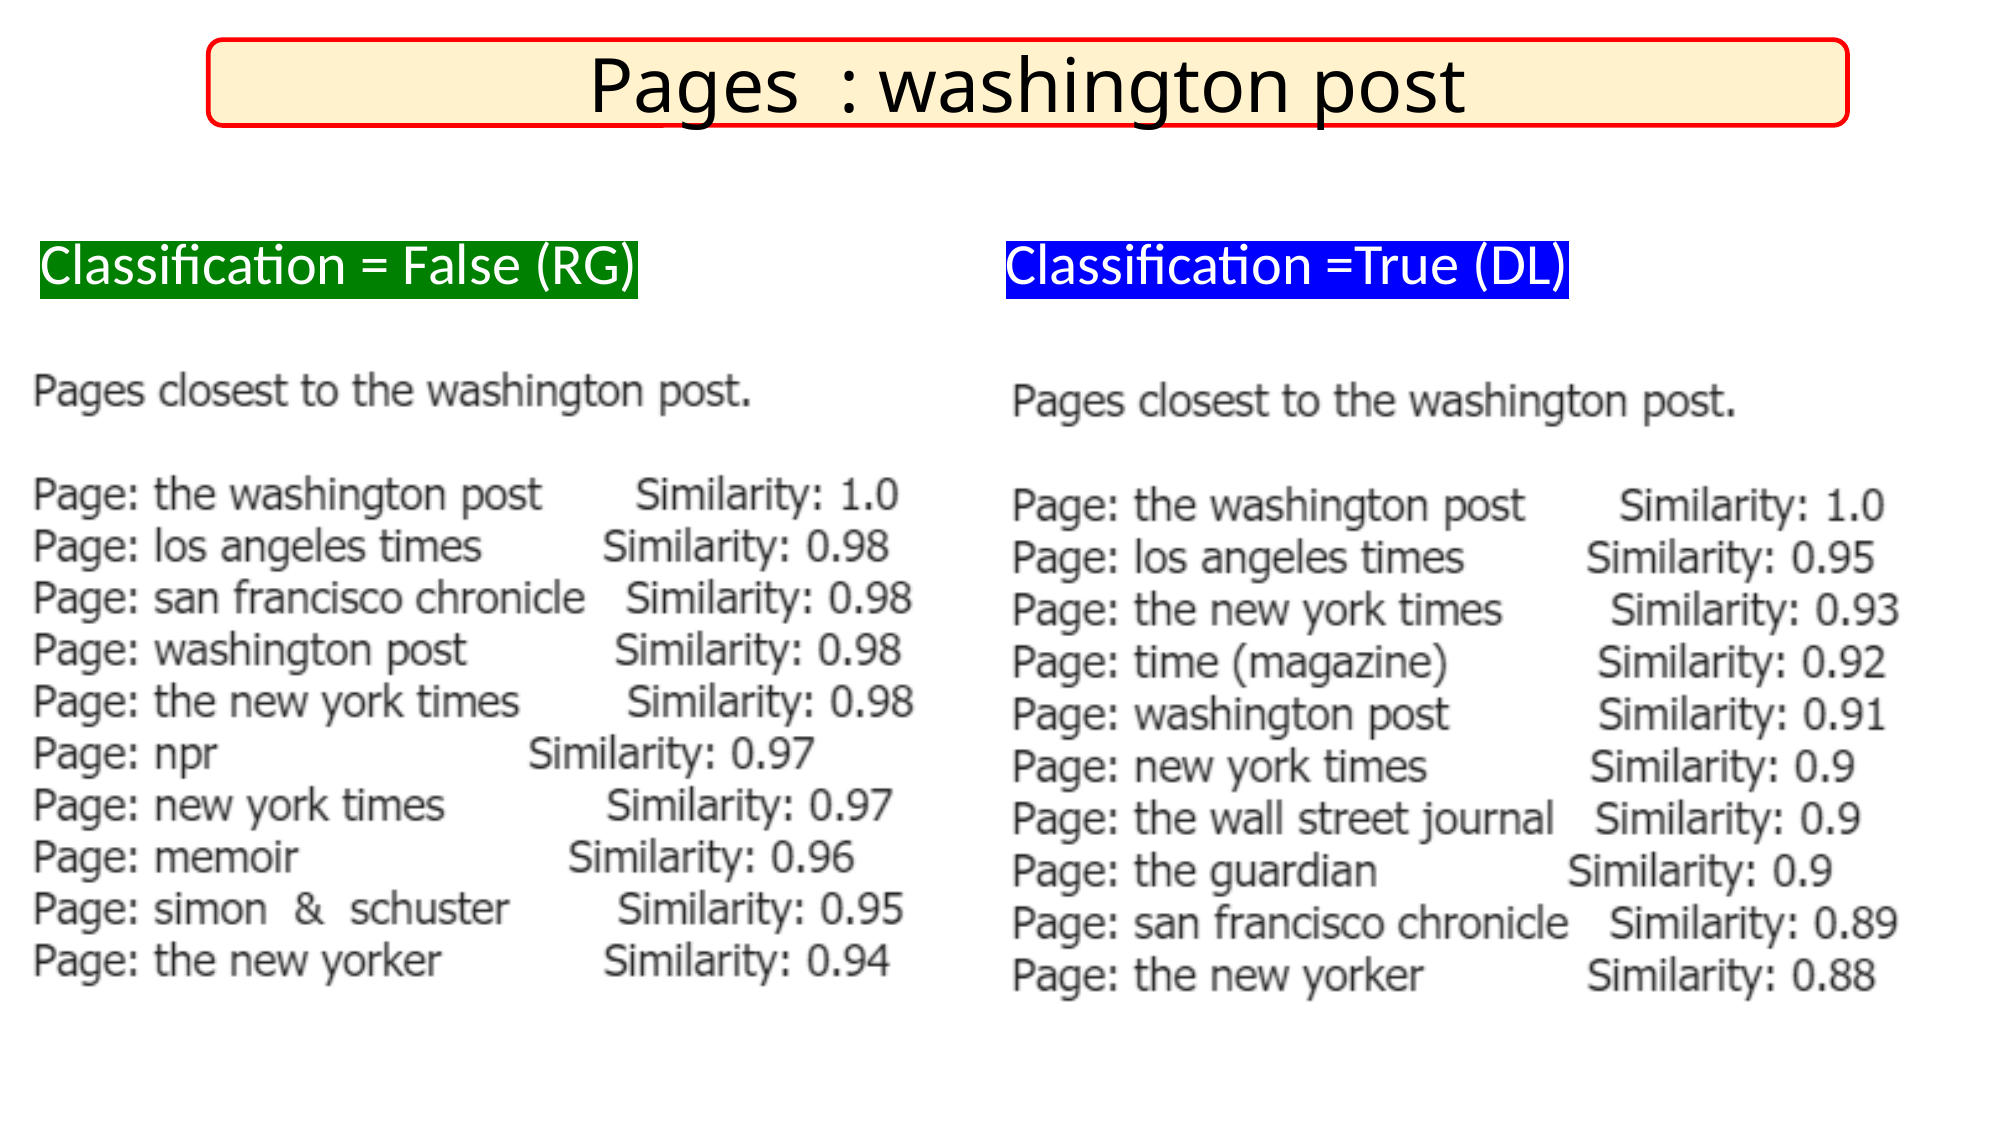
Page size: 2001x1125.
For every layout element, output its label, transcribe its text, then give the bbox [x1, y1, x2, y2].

picture [999, 360, 1939, 1024]
text_box Pages : washington post [207, 38, 1849, 127]
picture [25, 360, 965, 999]
text_box Classification =True (DL) [991, 219, 1628, 304]
text_box Classification = False (RG) [25, 219, 691, 304]
